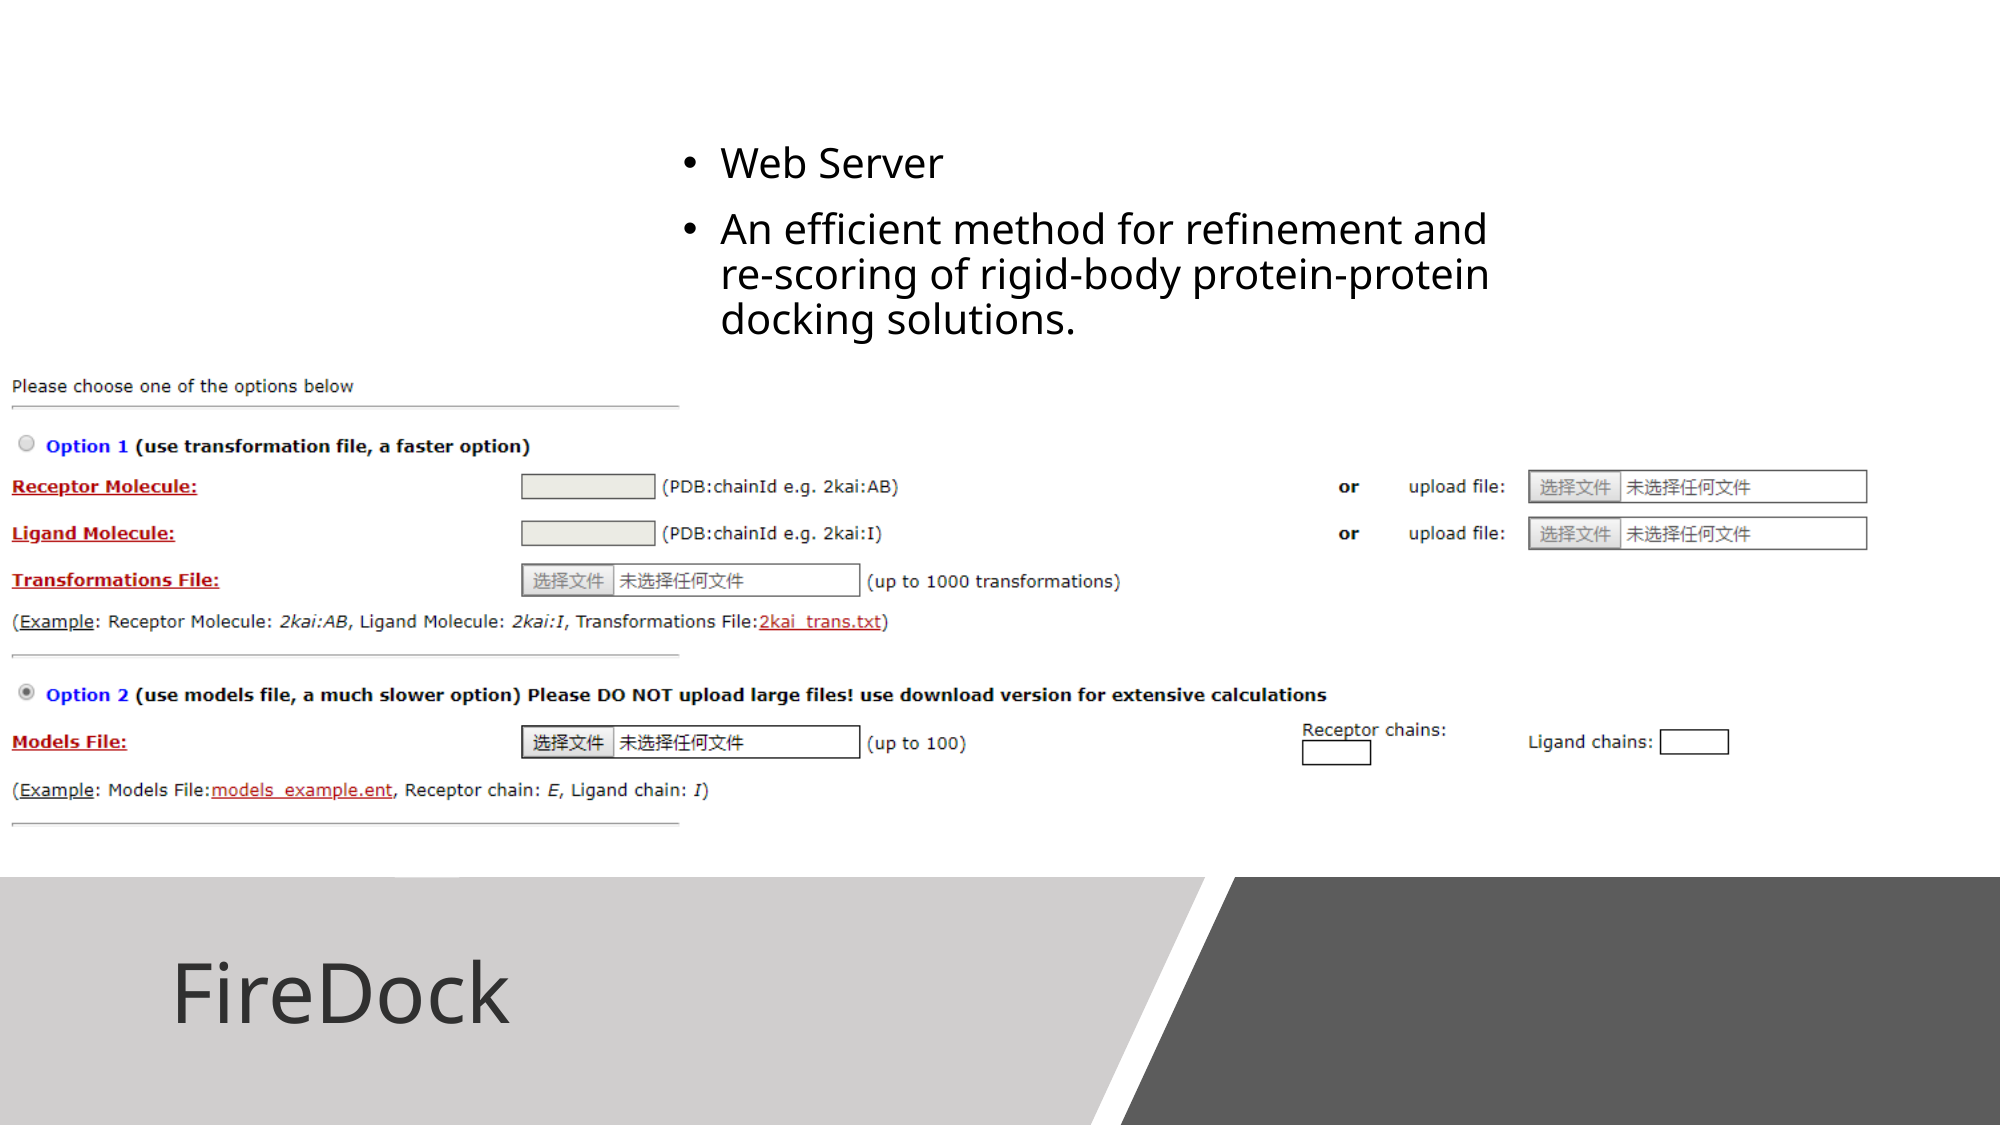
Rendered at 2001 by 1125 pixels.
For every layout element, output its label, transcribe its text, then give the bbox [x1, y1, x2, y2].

picture [0, 363, 1962, 839]
title FireDock [155, 907, 1090, 1087]
text_box [0, 875, 1207, 1125]
list Web Server An efficient method for refinement and re-scoring of rigid-body protein-protein docking solutions. [667, 38, 1512, 363]
text_box [1119, 875, 2000, 1125]
